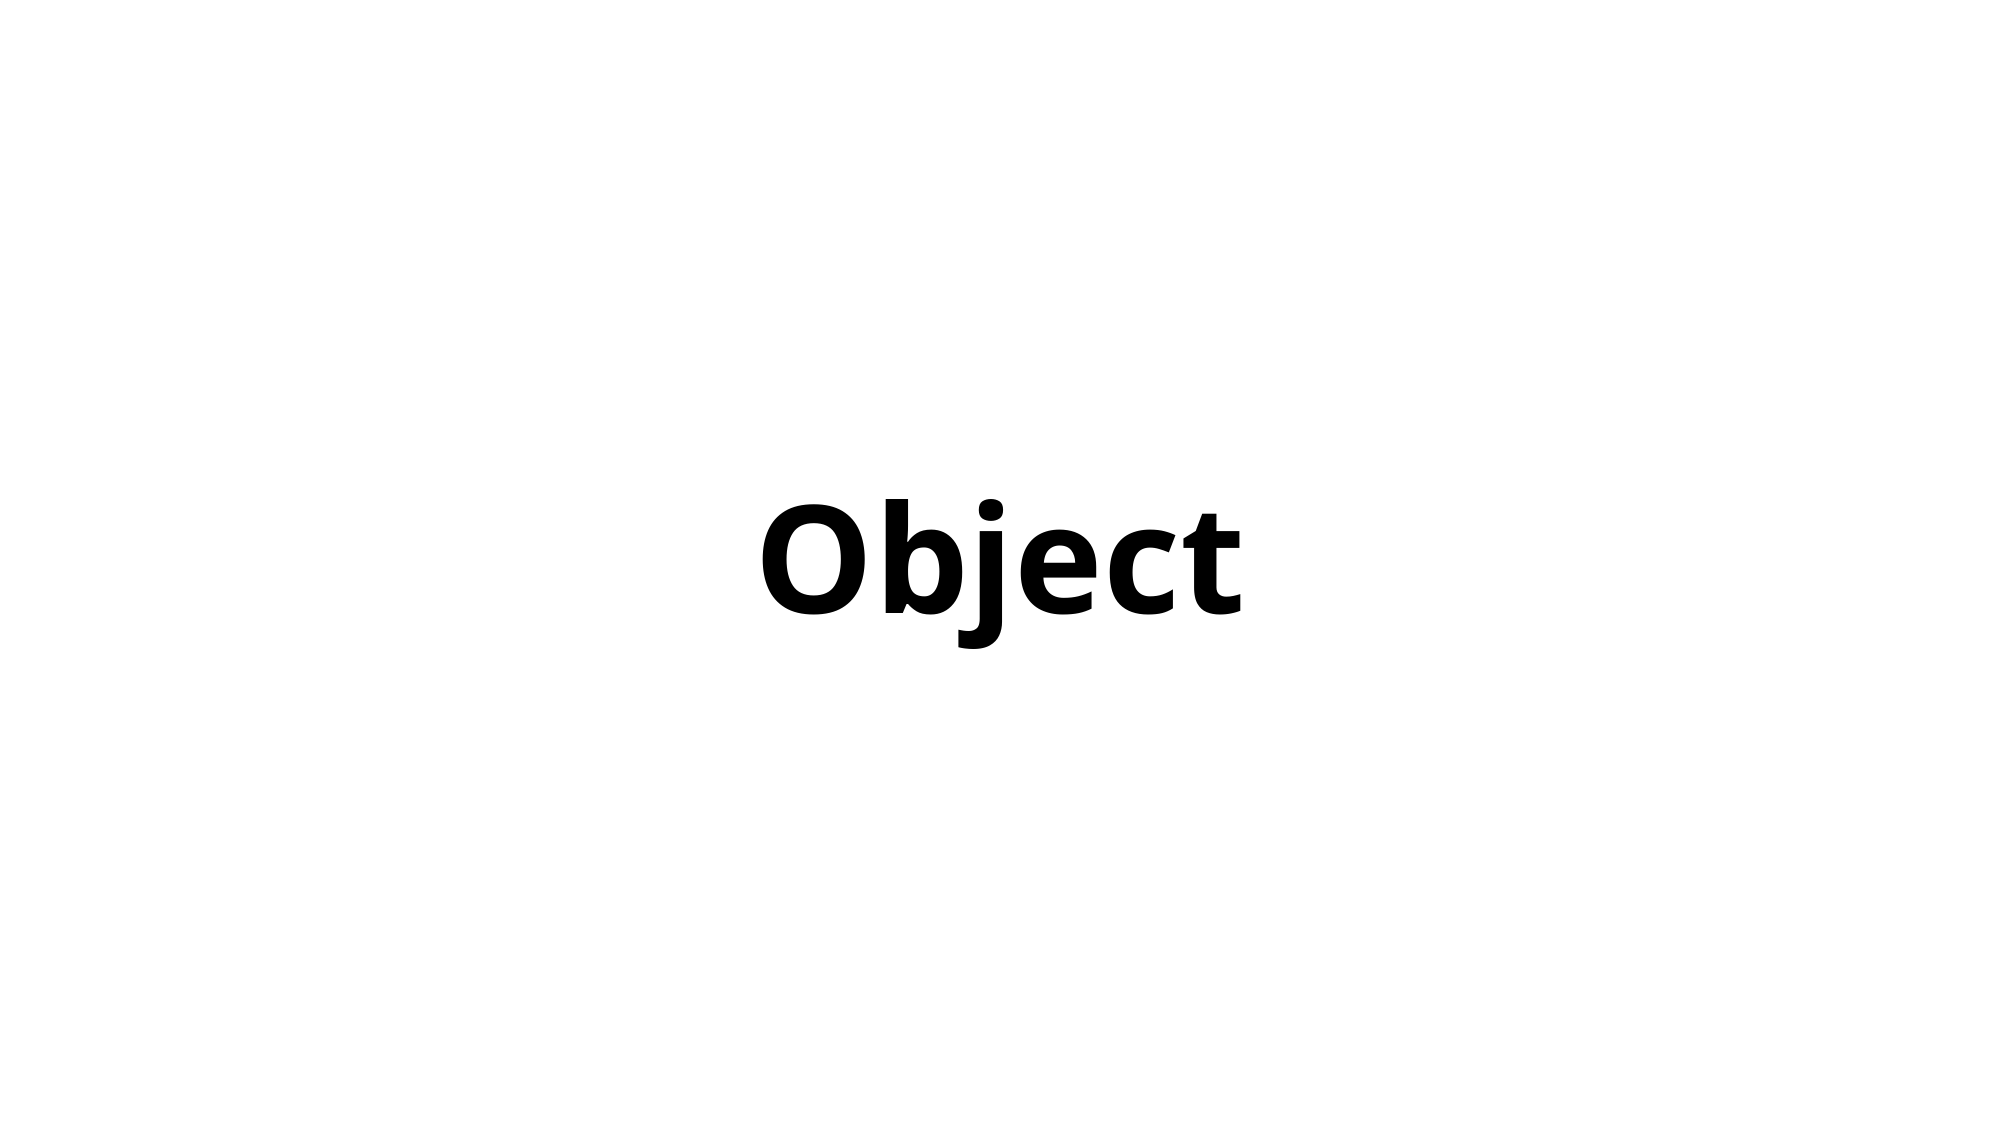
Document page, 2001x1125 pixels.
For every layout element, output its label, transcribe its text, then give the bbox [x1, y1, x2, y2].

title Object [526, 471, 1474, 654]
